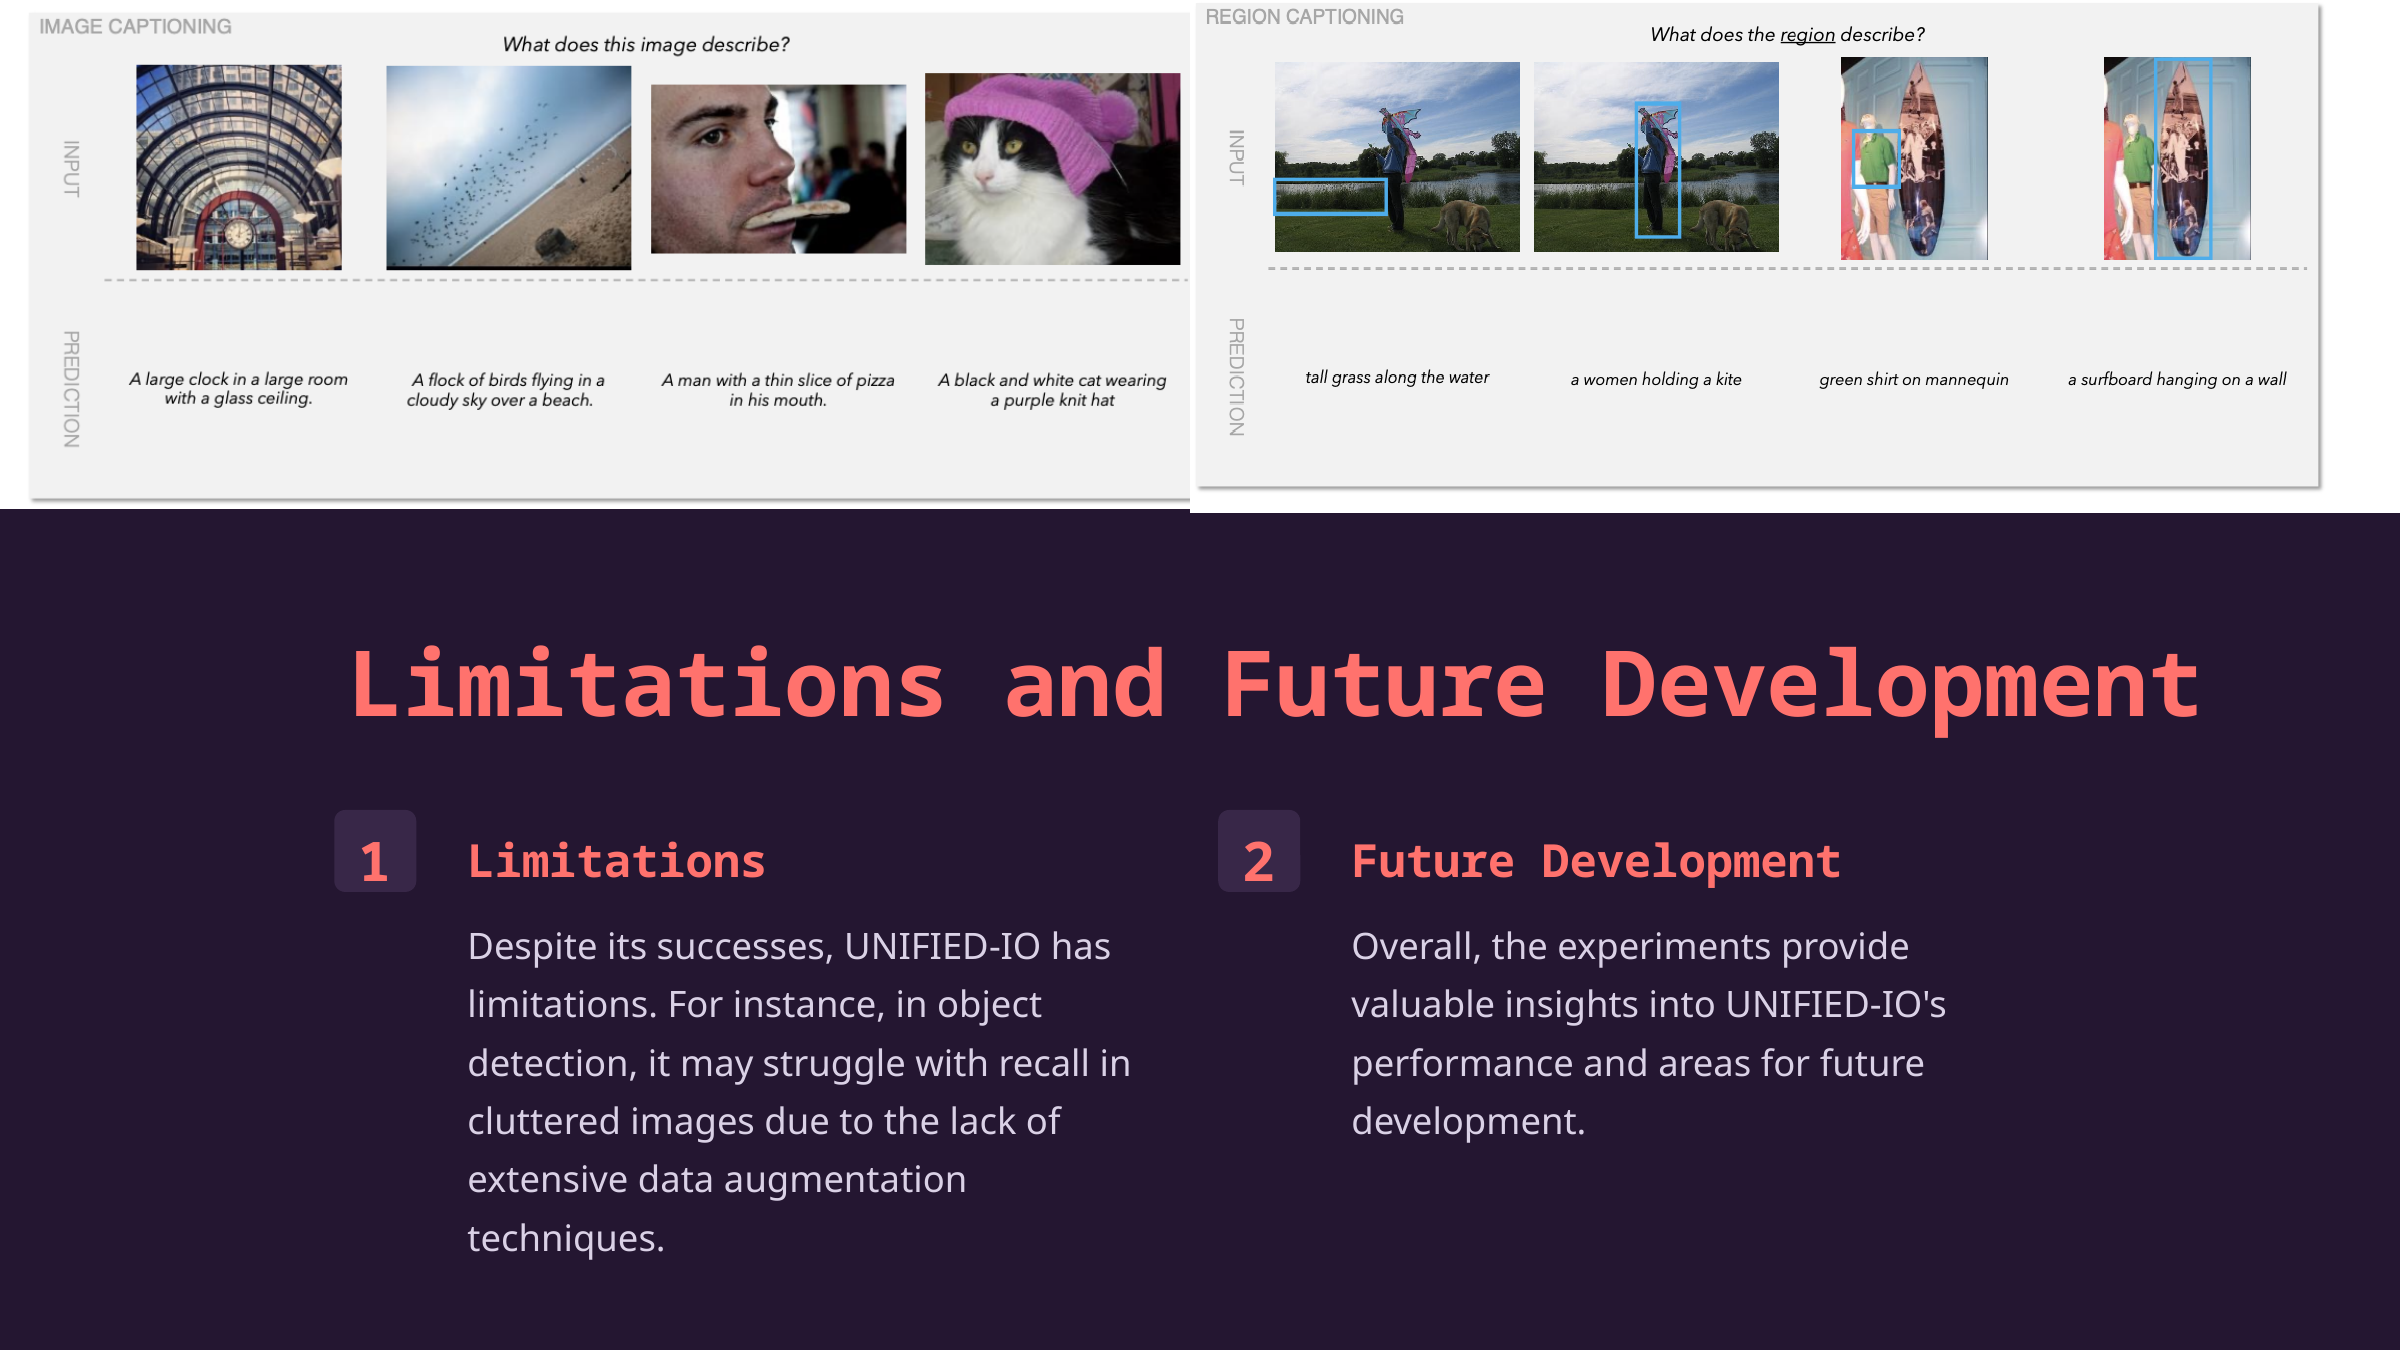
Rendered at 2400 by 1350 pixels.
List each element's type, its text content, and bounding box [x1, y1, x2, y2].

text_box Limitations [452, 822, 909, 880]
text_box 1 [361, 816, 389, 886]
text_box [334, 809, 417, 892]
text_box [1218, 809, 1301, 892]
text_box Overall, the experiments provide valuable insights into UNIFIED-IO's performance and areas for future development. [1336, 901, 2066, 1077]
text_box 2 [1245, 816, 1273, 886]
text_box [0, 509, 2400, 1350]
text_box Despite its successes, UNIFIED-IO has limitations. For instance, in object detection, it may struggle with recall in cluttered images due to the lack of extensive data augmentation techniques. [452, 901, 1182, 1193]
picture [0, 0, 2400, 513]
text_box Limitations and Future Development [334, 612, 1884, 727]
text_box Future Development [1336, 822, 1793, 880]
